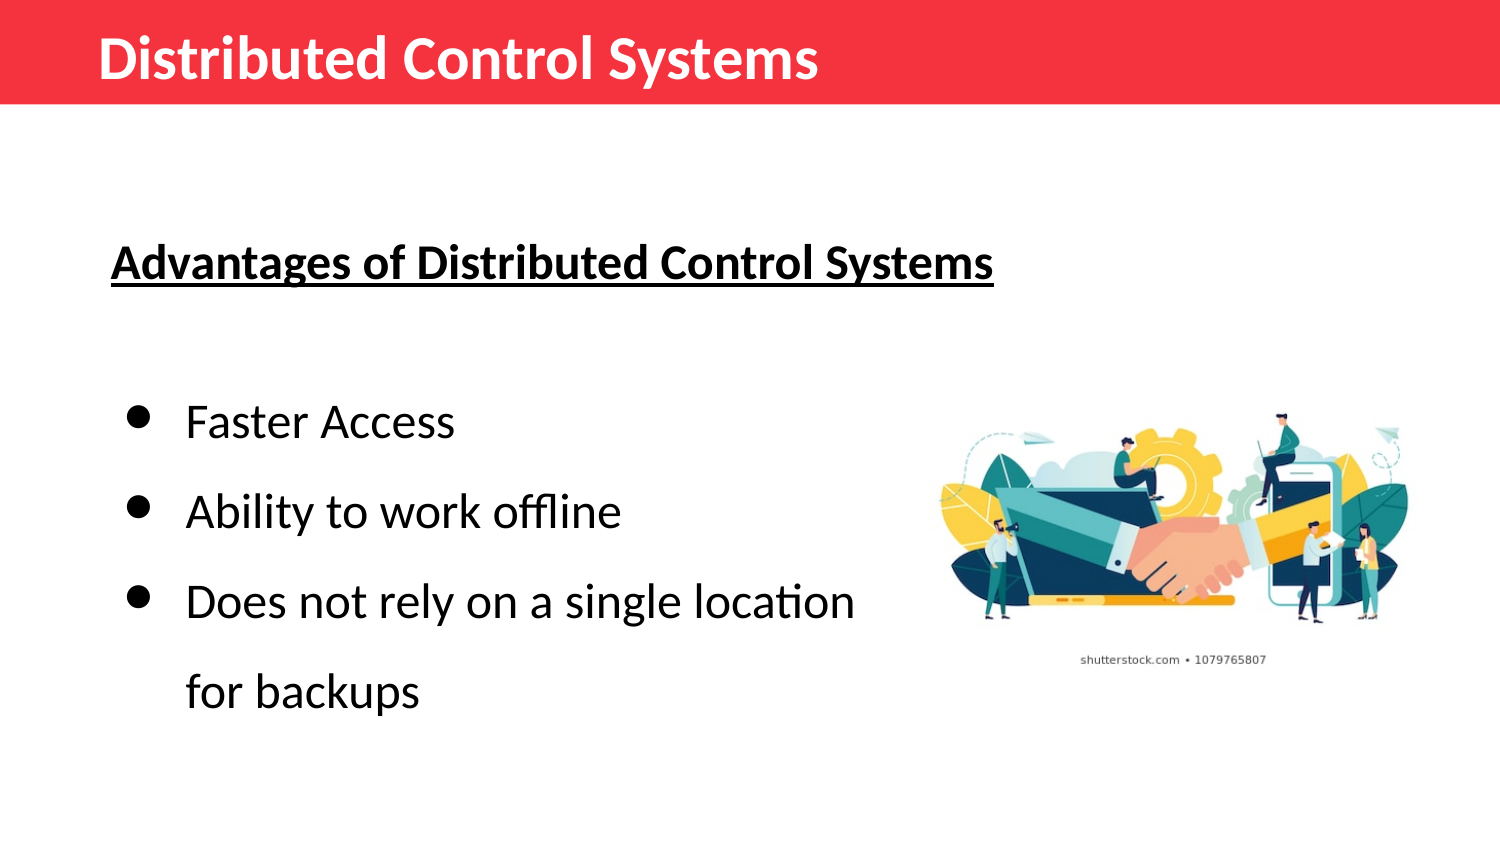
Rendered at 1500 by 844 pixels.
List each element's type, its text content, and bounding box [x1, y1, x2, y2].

text_box Advantages of Distributed Control Systems Faster Access Ability to work offline Does not rely on a single location for backups [95, 205, 1411, 627]
picture [911, 381, 1439, 670]
text_box [0, 0, 1500, 105]
text_box Distributed Control Systems [83, 2, 1143, 138]
